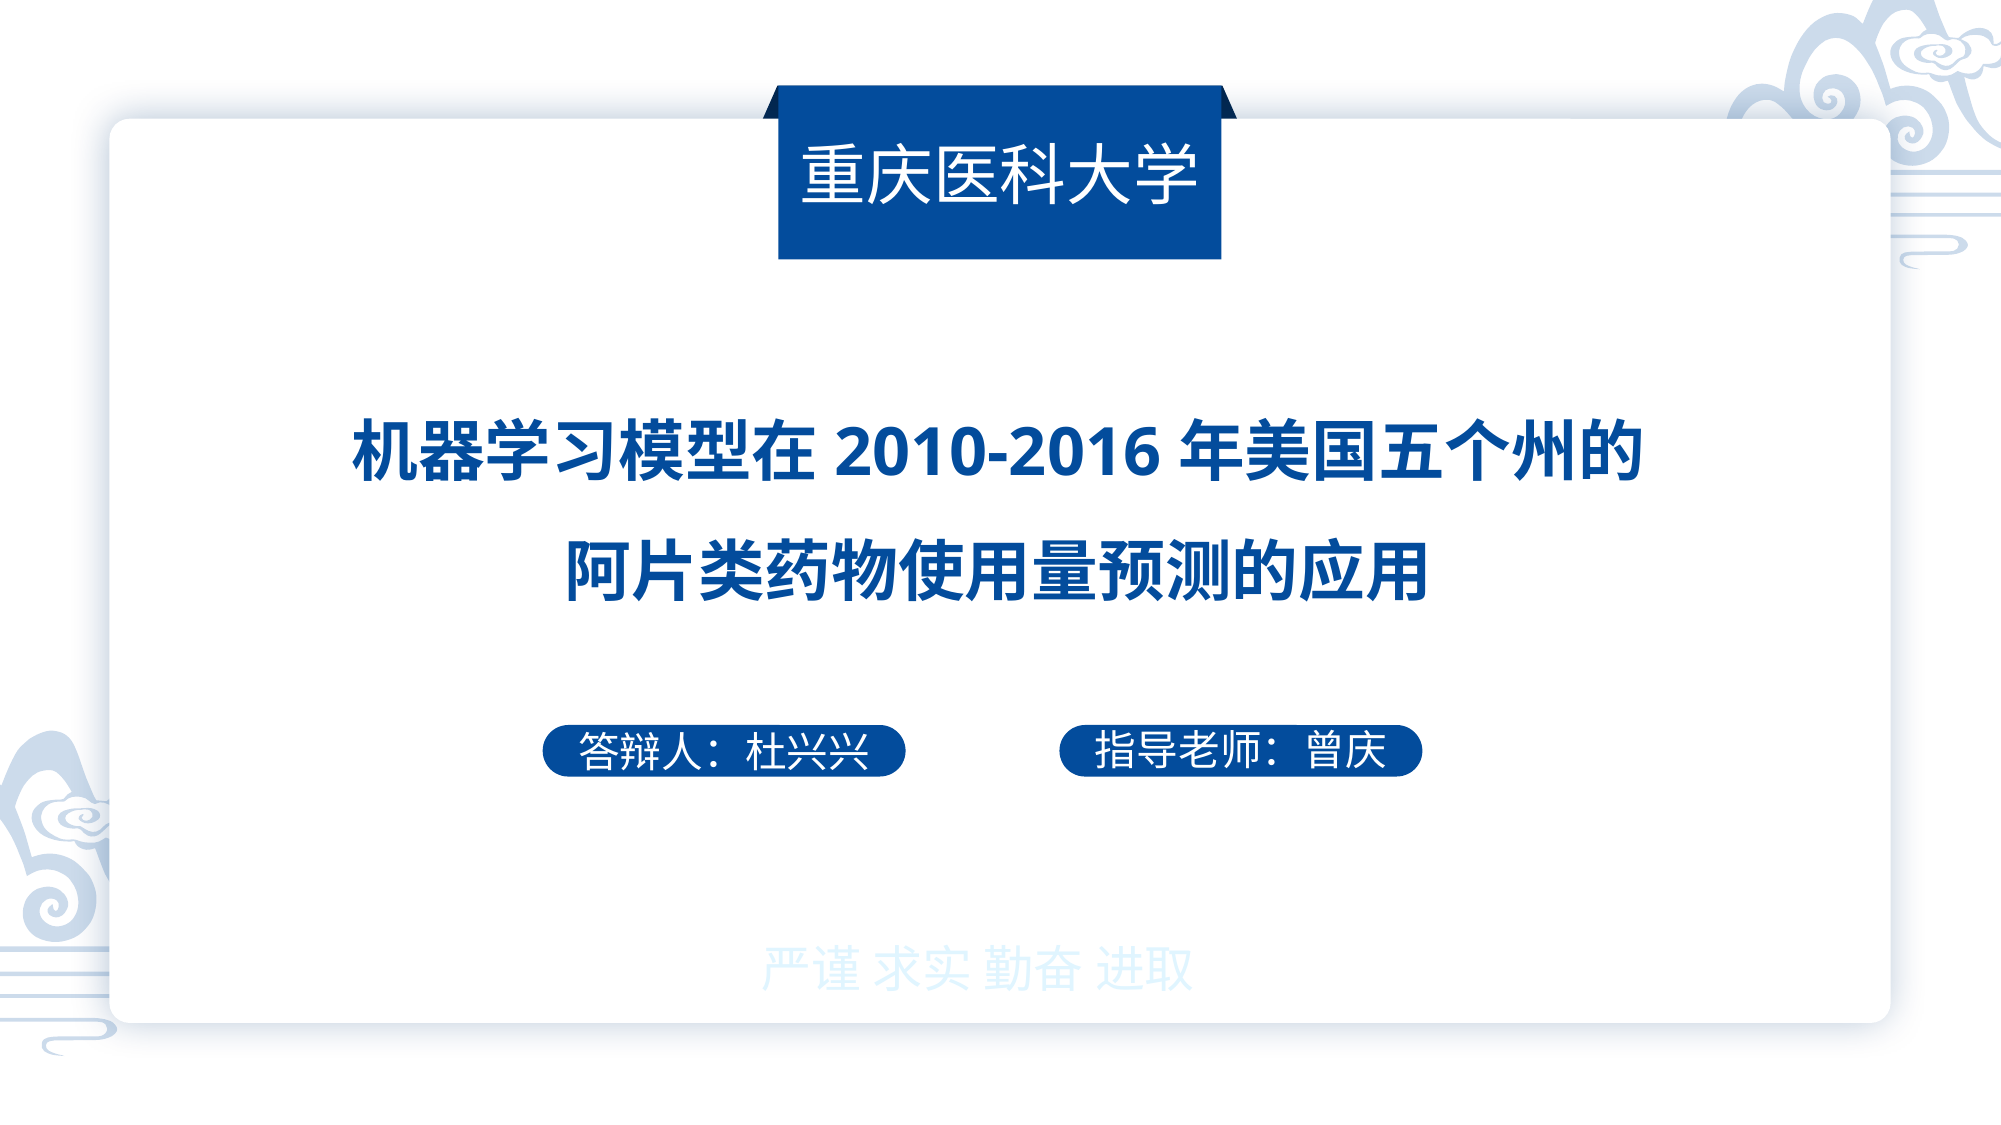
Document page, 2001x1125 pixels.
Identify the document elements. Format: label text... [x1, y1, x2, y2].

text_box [515, 722, 1450, 802]
title 机器学习模型在2010-2016年美国五个州的 阿片类药物使用量预测的应用 [137, 367, 1863, 611]
